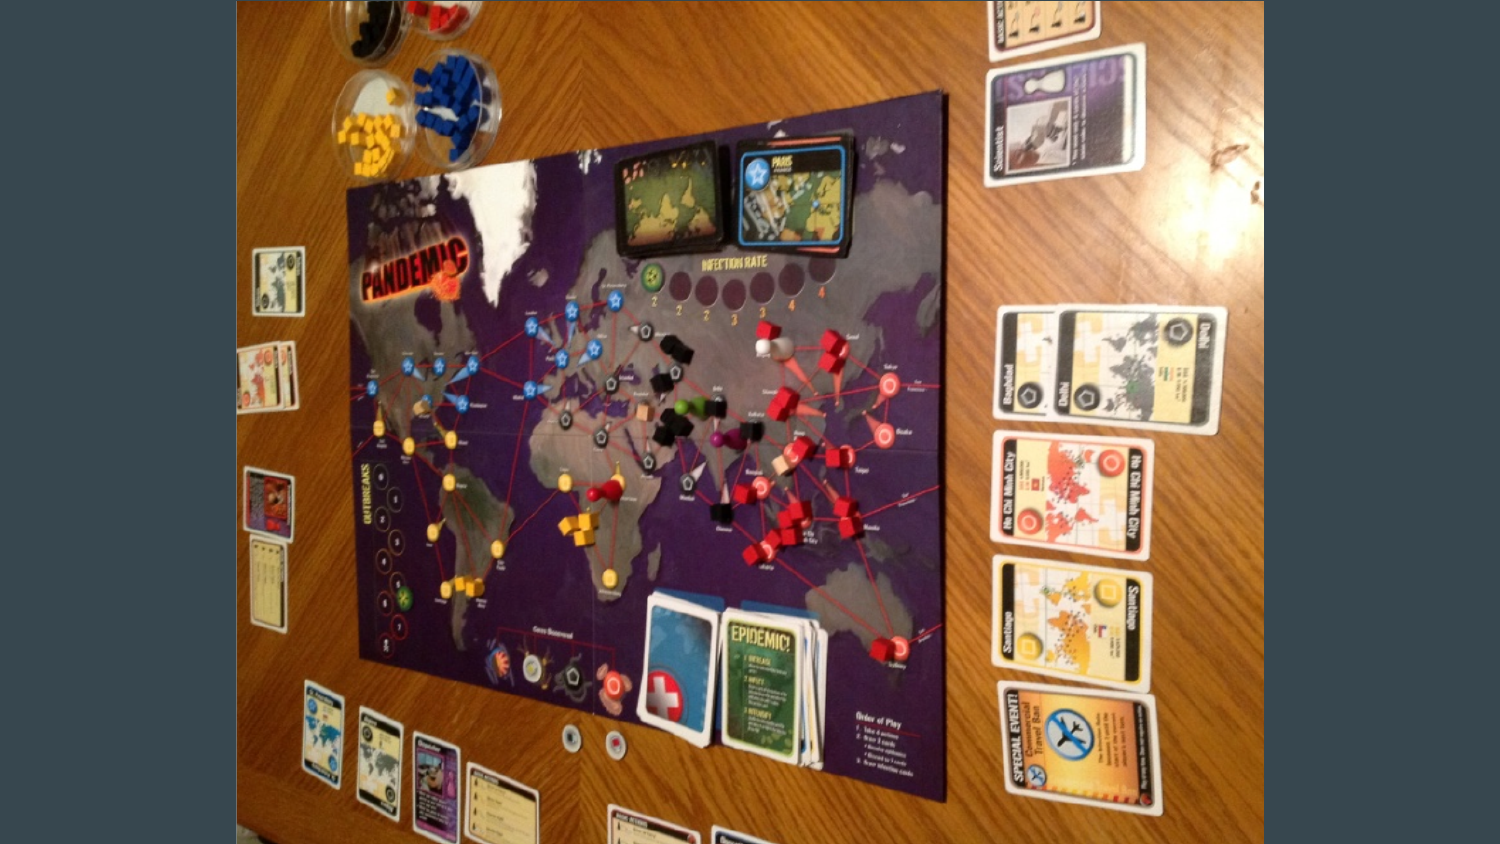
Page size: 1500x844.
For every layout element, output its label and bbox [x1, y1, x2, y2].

picture [237, 0, 1264, 844]
